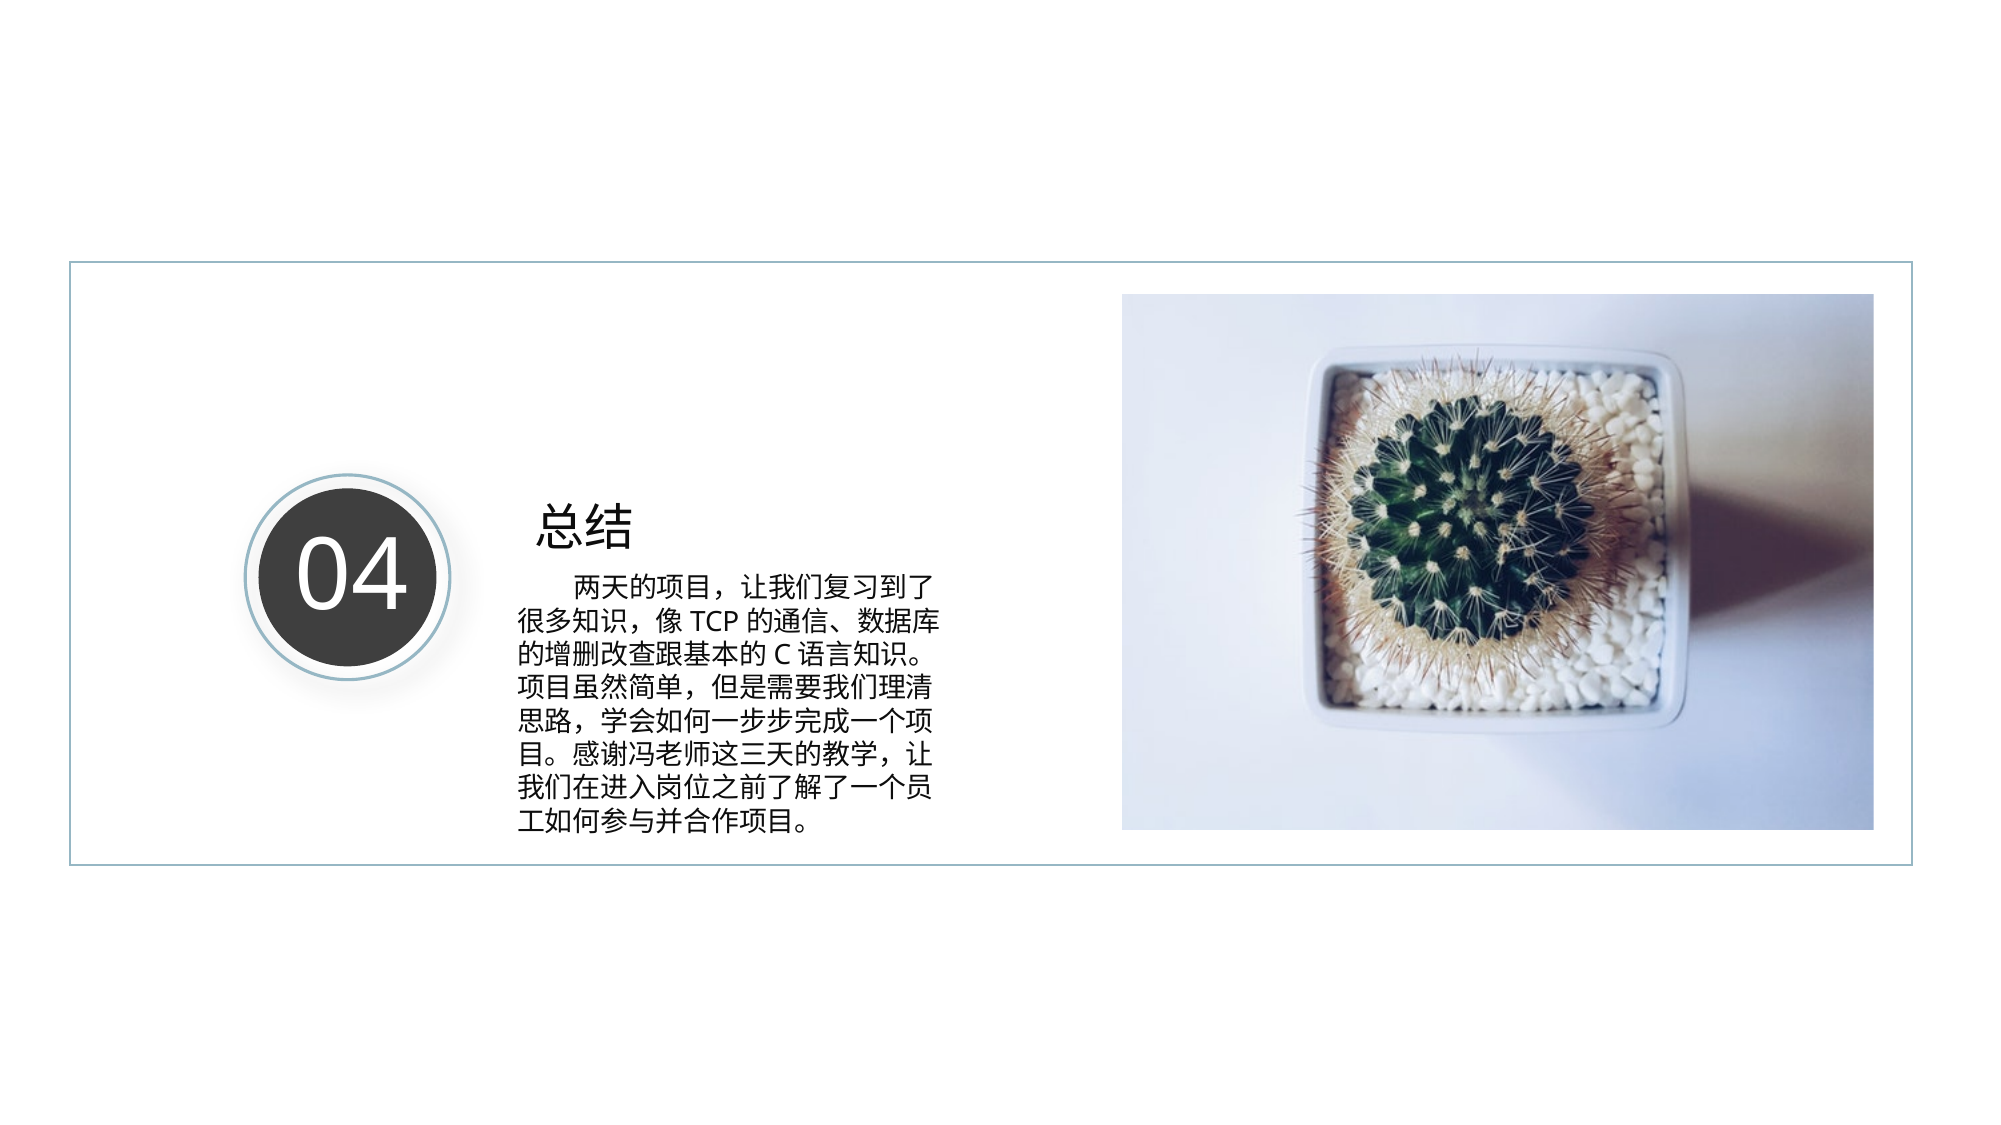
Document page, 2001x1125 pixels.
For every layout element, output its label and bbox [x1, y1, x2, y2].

picture [1122, 294, 1874, 830]
text_box [497, 487, 891, 626]
text_box [245, 474, 450, 680]
text_box [69, 261, 1913, 866]
